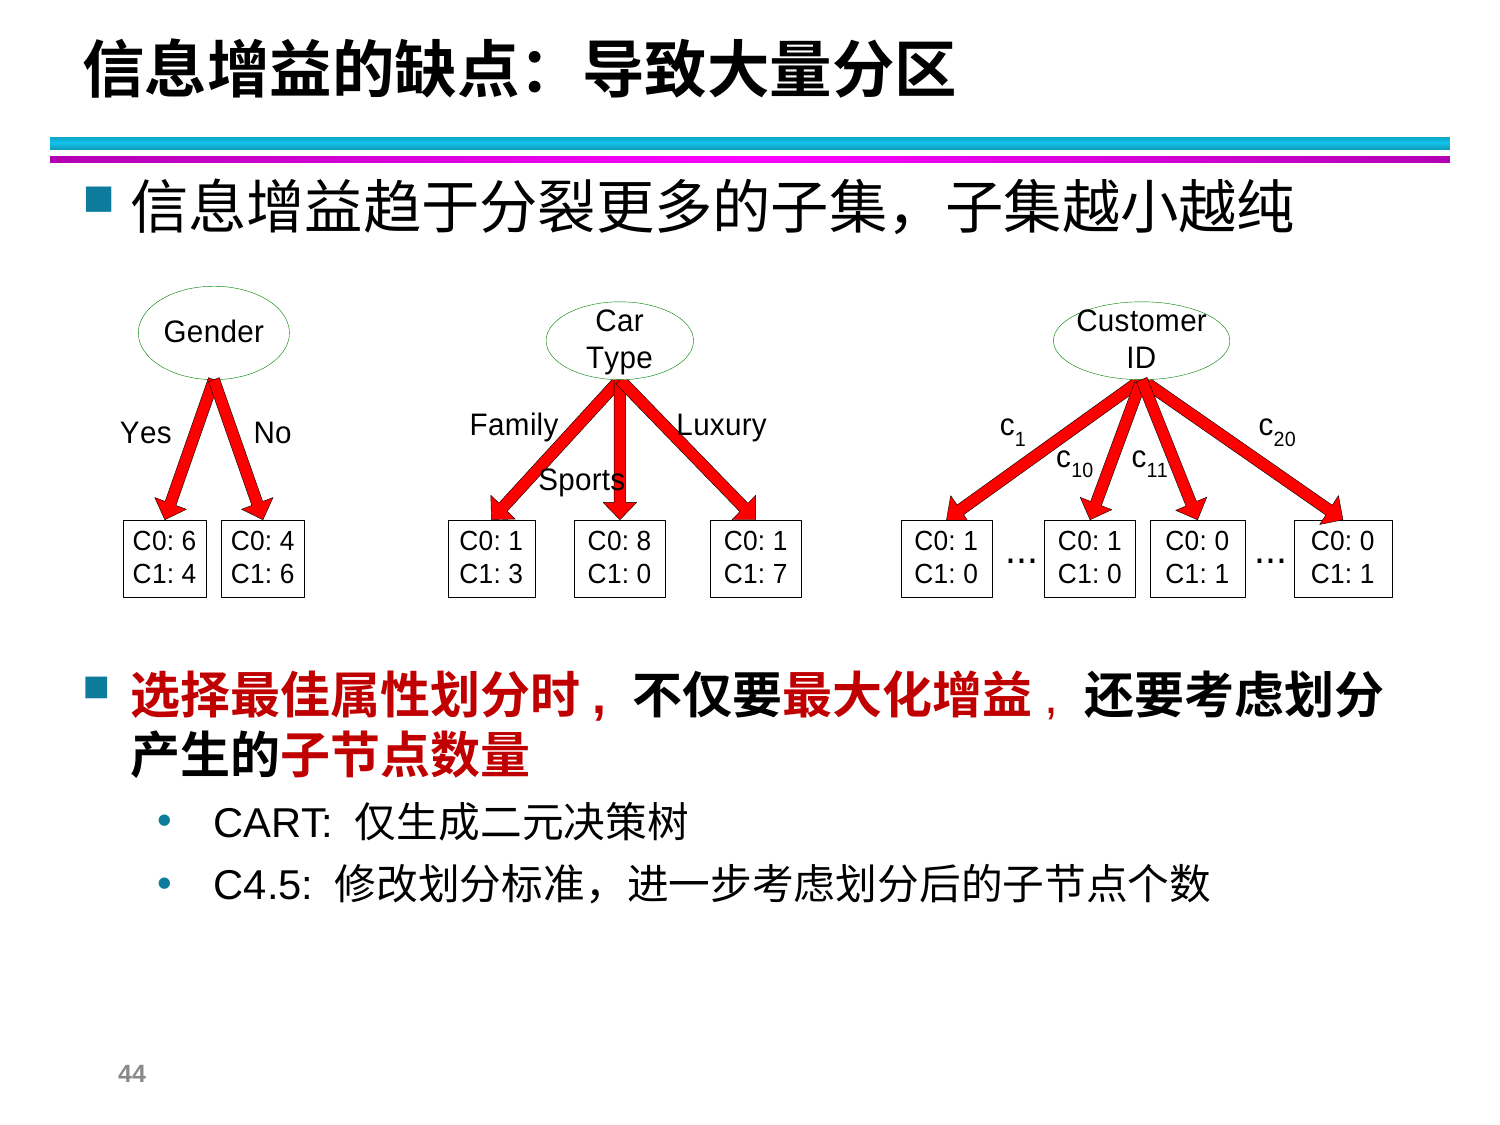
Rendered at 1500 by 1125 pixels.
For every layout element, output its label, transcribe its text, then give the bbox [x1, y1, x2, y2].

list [104, 283, 1395, 601]
list 信息增益趋于分裂更多的子集，子集越小越纯 选择最佳属性划分时, 不仅要最大化增益, 还要考虑划分产生的子节点数量 CART: 仅生成二元决策树 C4.5: 修改划分标准，进一步考虑划分后的子节点个数 [67, 162, 1432, 1038]
title 信息增益的缺点：导致大量分区 [67, 24, 1426, 113]
slide_number 44 [103, 1042, 441, 1103]
